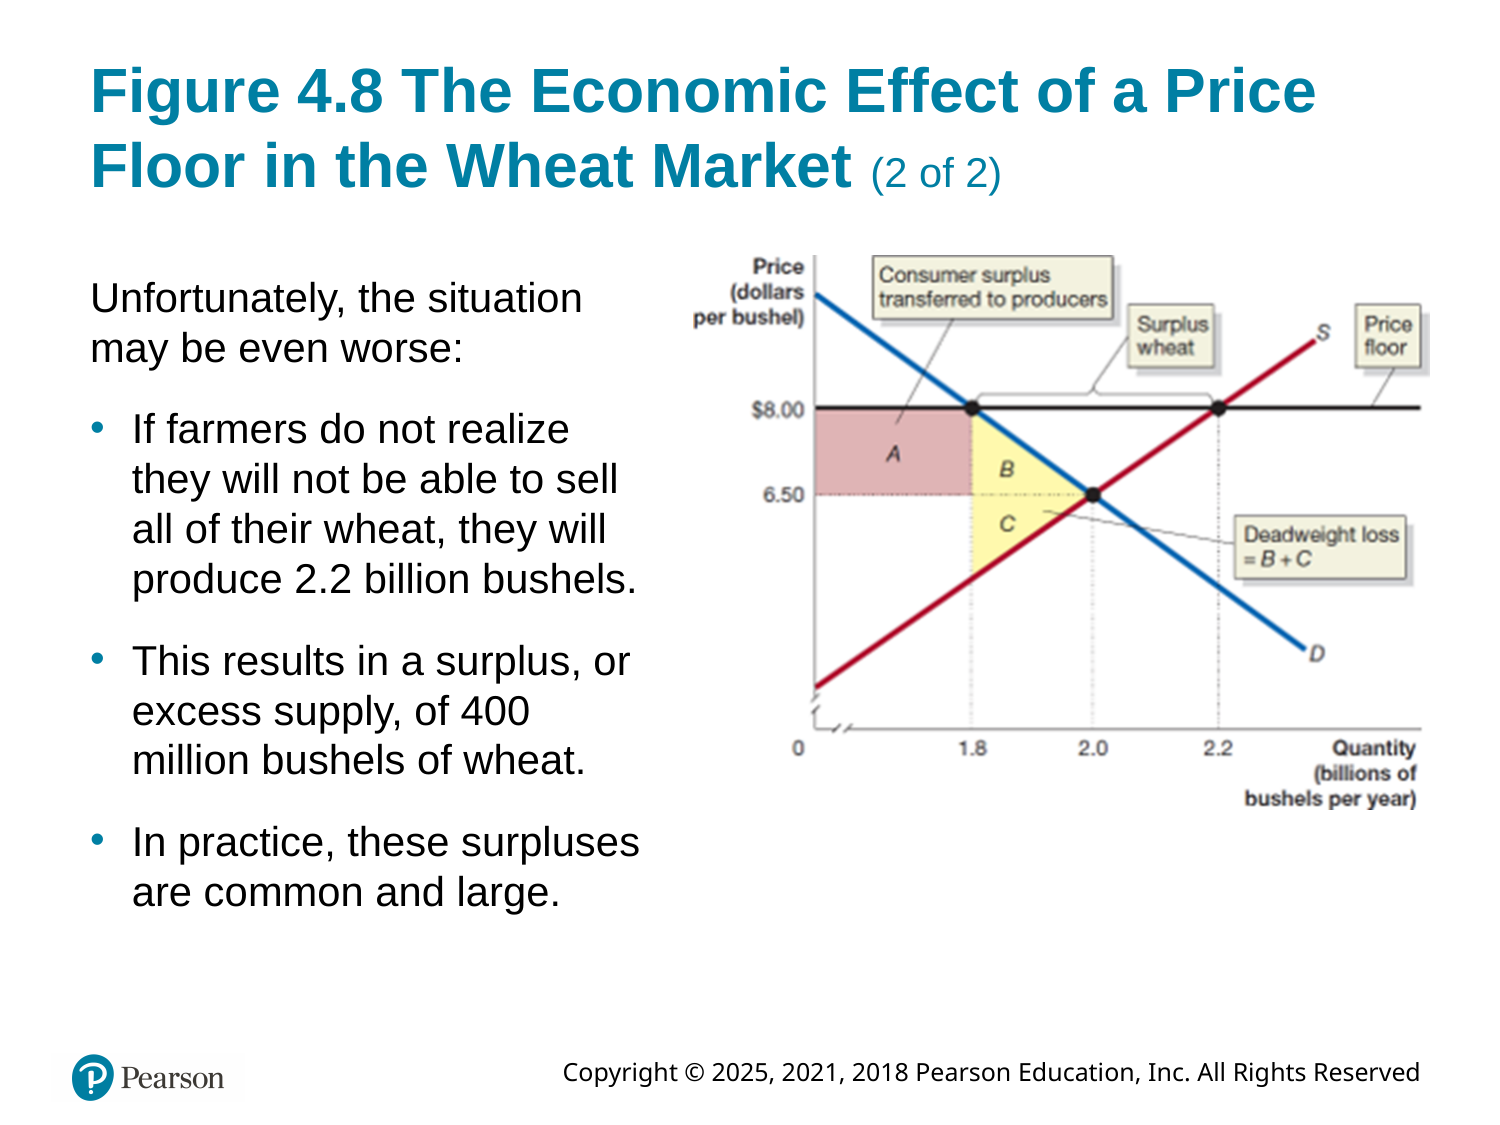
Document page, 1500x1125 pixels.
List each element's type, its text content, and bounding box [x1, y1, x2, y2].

picture [692, 255, 1430, 810]
title Figure 4.8 The Economic Effect of a Price Floor in the Wheat Market (2 of 2) [75, 35, 1425, 216]
picture [51, 1053, 245, 1102]
list Unfortunately, the situation may be even worse: If farmers do not realize they will not be able to sell all of their wheat, they will produce 2.2 billion bushels. This results in a surplus, or excess supply, of 400 million bushels of wheat. In practice, these surpluses are common and large. [75, 255, 663, 978]
